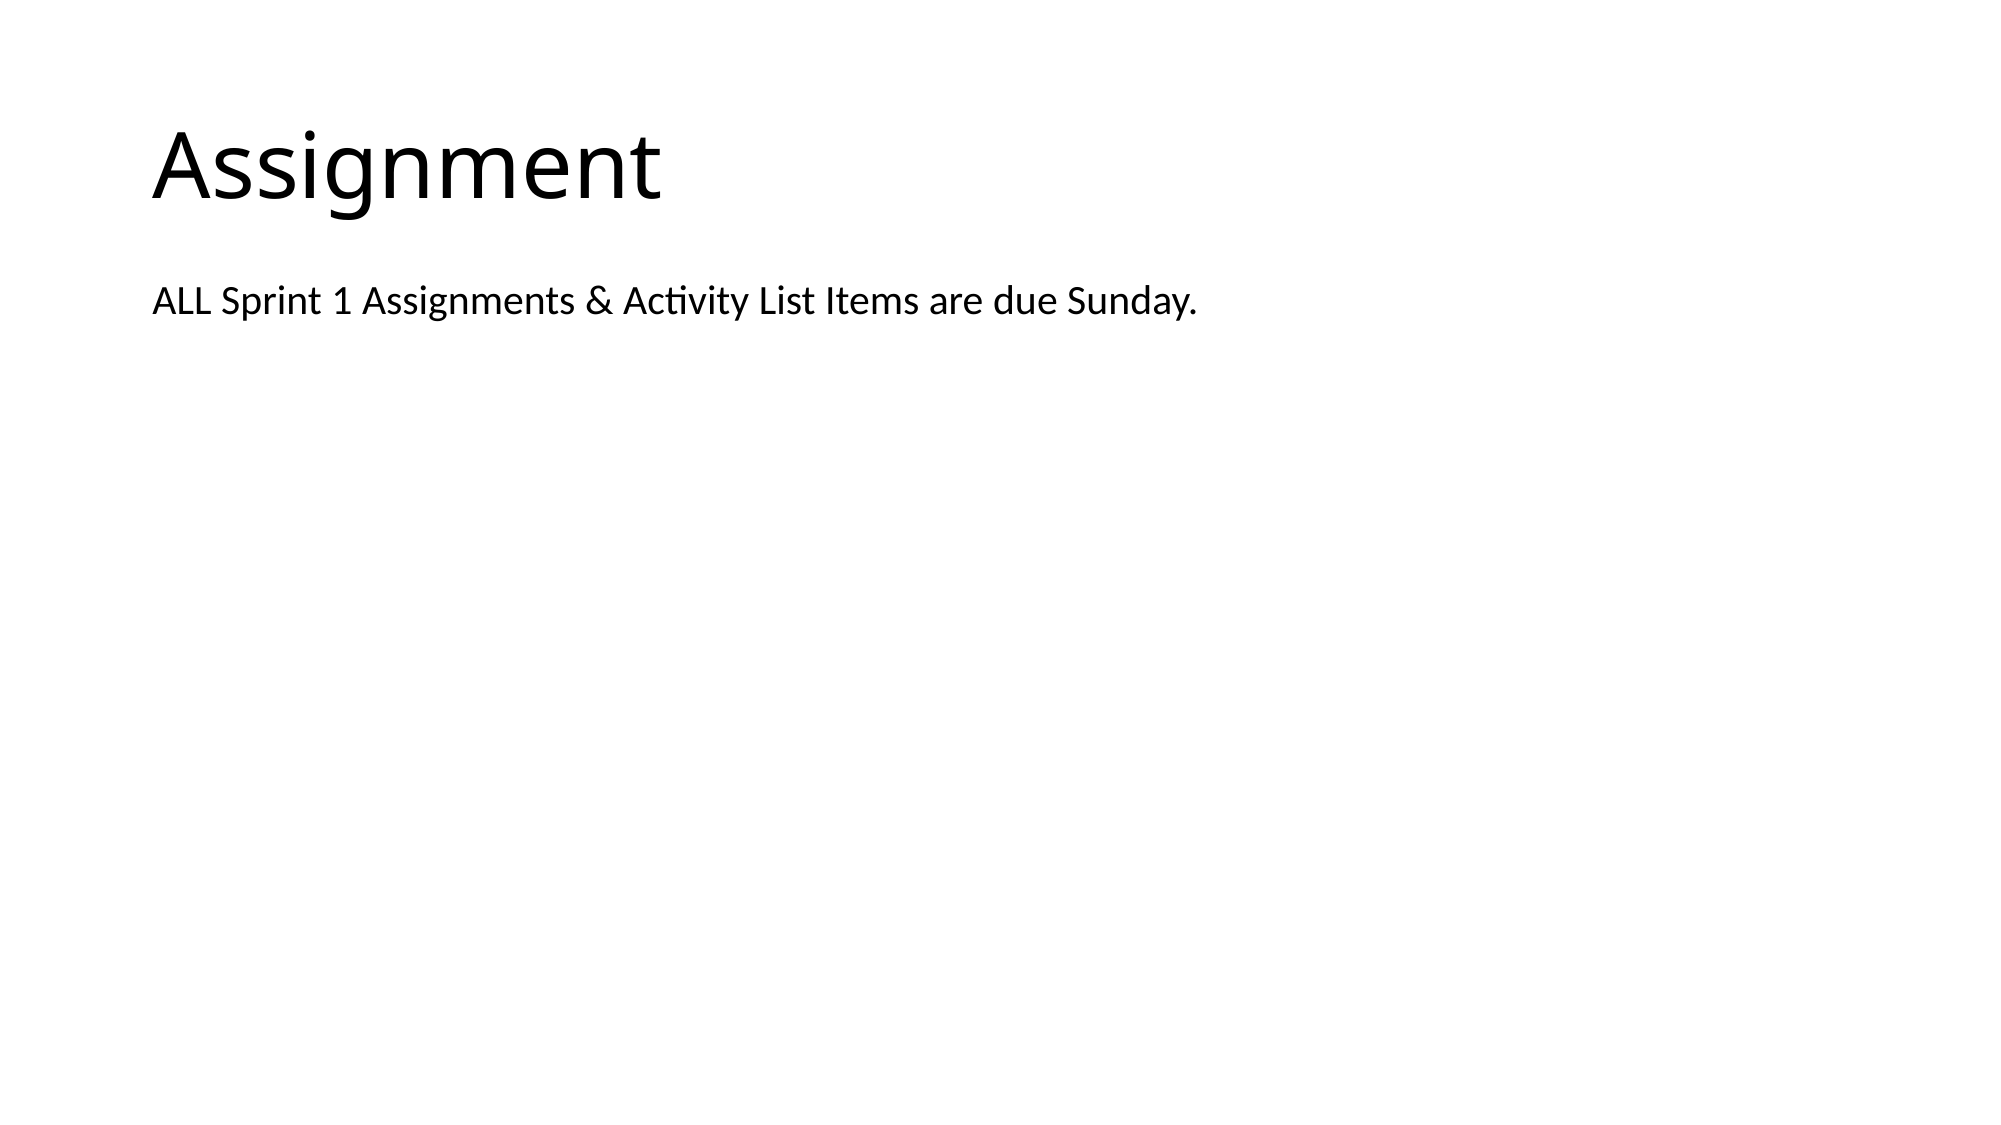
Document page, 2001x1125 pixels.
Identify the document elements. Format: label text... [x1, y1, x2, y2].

list ALL Sprint 1 Assignments & Activity List Items are due Sunday. [137, 271, 1863, 1014]
title Assignment [137, 59, 1863, 271]
